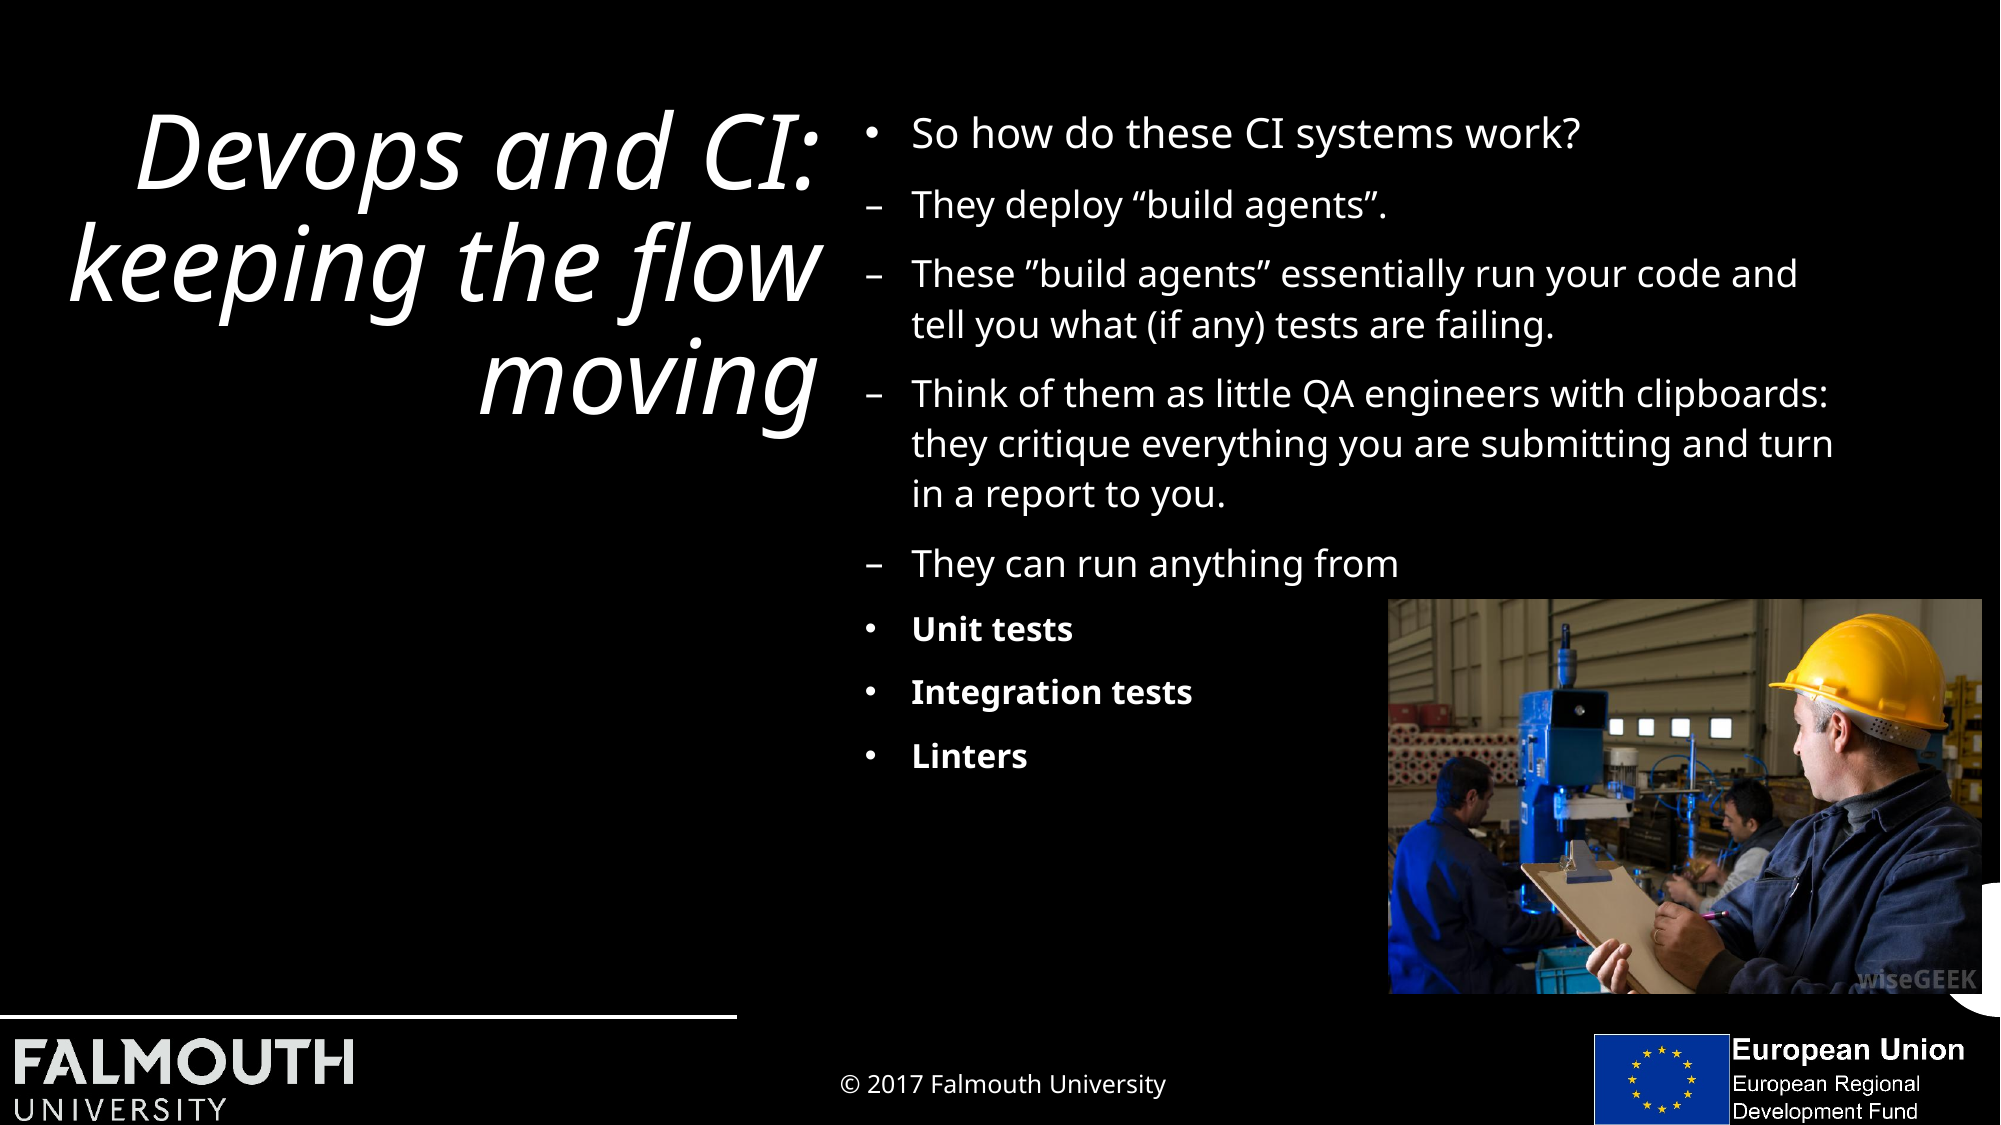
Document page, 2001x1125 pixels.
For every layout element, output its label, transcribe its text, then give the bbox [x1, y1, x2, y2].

picture [1594, 1034, 2000, 1125]
picture [15, 1038, 353, 1121]
picture [1560, 988, 1567, 994]
picture [1388, 599, 1982, 994]
title Devops and CI: keeping the flow moving [0, 91, 837, 905]
picture [1560, 973, 1564, 985]
list So how do these CI systems work? They deploy “build agents”. These ”build agents” essentially run your code and tell you what (if any) tests are failing. Think of them as little QA engineers with clipboards: they critique everything you are submitting and turn in a report to you. They can run anything from Unit tests Integration tests Linters [849, 93, 1875, 1022]
